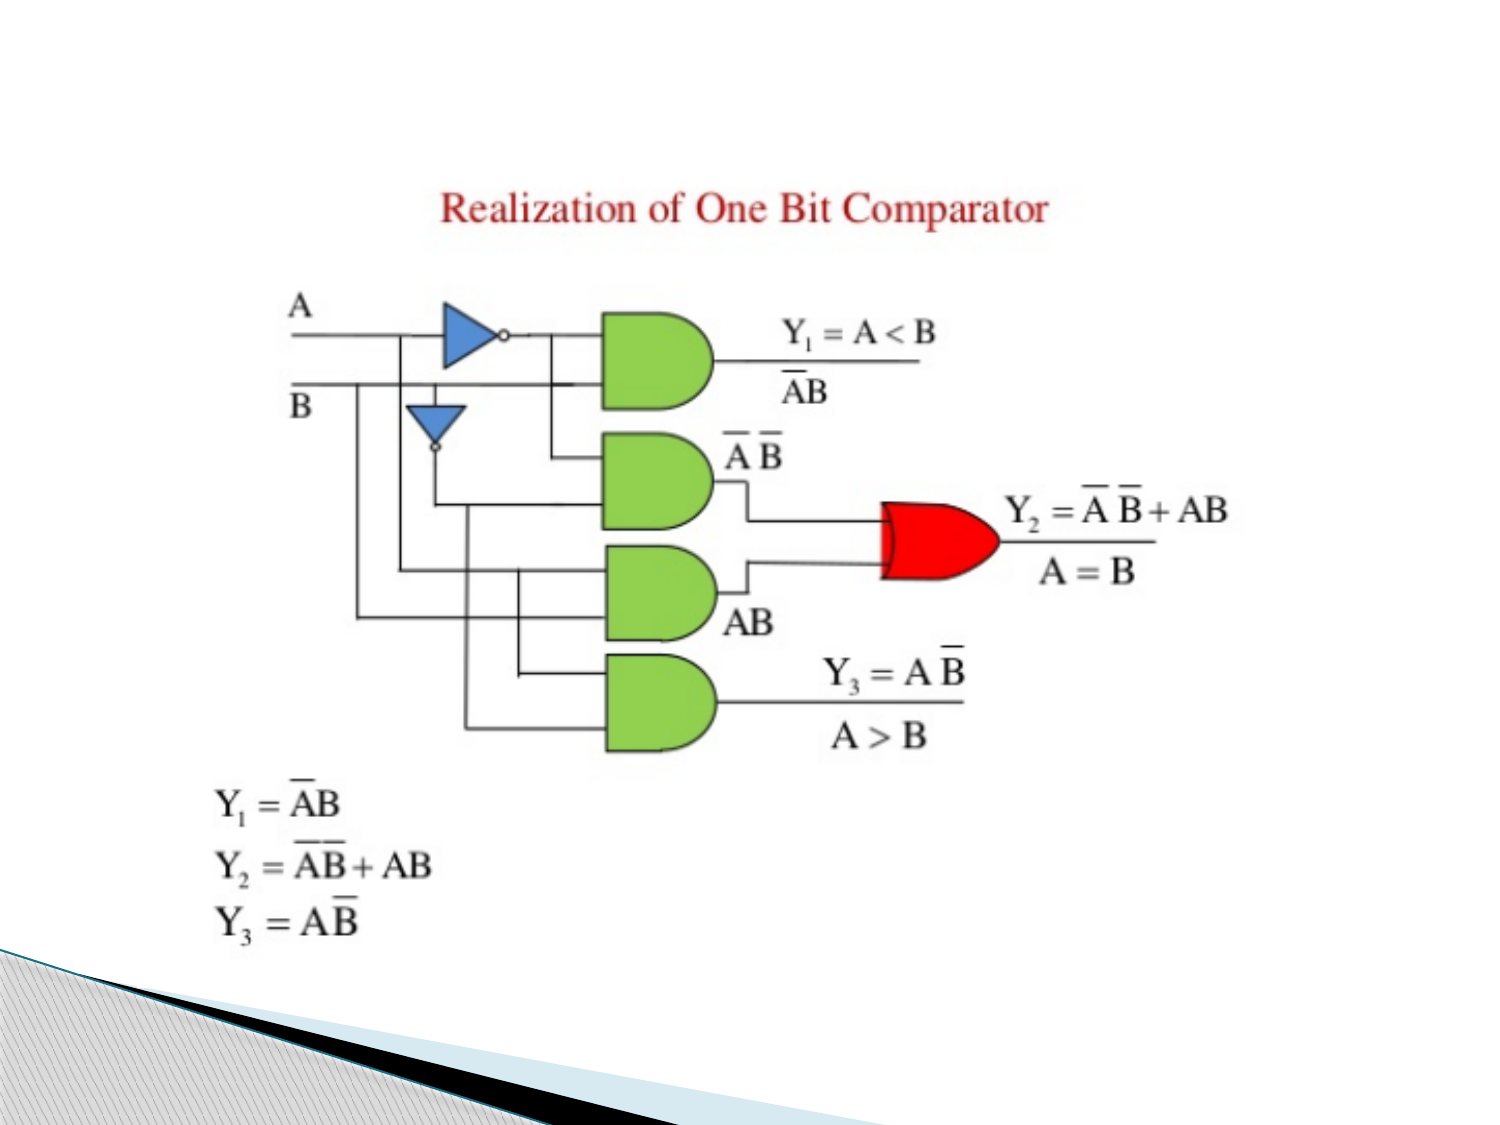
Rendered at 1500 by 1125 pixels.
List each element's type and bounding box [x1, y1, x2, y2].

picture [137, 112, 1313, 988]
